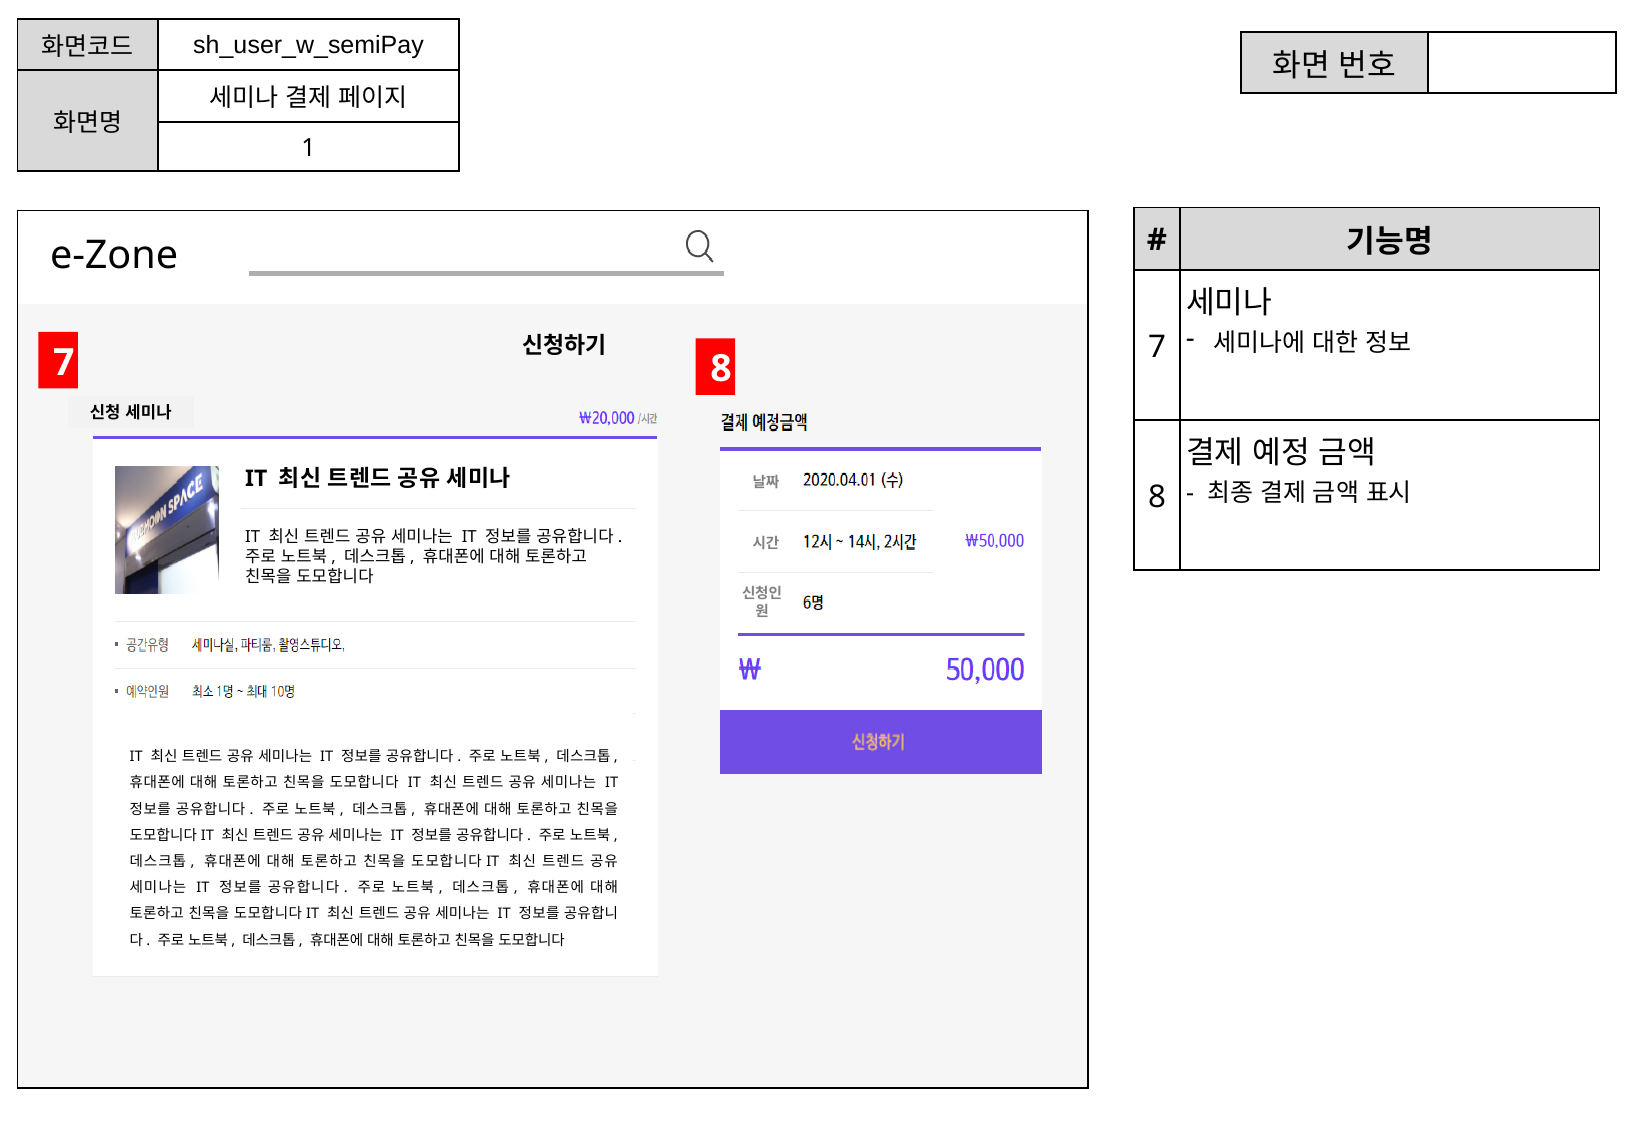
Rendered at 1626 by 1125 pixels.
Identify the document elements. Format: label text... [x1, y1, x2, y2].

text_box 신청 세미나 [66, 394, 196, 429]
table_header 화면 번호 [1242, 33, 1427, 92]
table_cell [18, 304, 1087, 1087]
table_header 화면코드 [18, 20, 157, 69]
table_cell 화면명 [18, 71, 157, 170]
table_cell 8 [1135, 421, 1179, 569]
table_cell 결제 예정 금액 - 최종 결제 금액 표시 [1181, 421, 1599, 569]
table_cell 세미나 결제 페이지 [159, 71, 458, 121]
table_header [1429, 33, 1615, 92]
table_header [18, 211, 1087, 304]
table_cell 1 [159, 123, 458, 170]
text_box 8 [694, 336, 737, 397]
table_header sh_user_w_semiPay [159, 20, 458, 69]
picture [84, 399, 663, 987]
table_cell 7 [1135, 271, 1179, 419]
text_box 신청하기 [500, 318, 630, 371]
table_header 기능명 [1181, 208, 1599, 269]
table_cell 세미나 세미나에 대한 정보 [1181, 271, 1599, 419]
picture [708, 399, 1056, 790]
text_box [42, 221, 724, 280]
table_header # [1135, 208, 1179, 269]
text_box 7 [36, 330, 80, 390]
